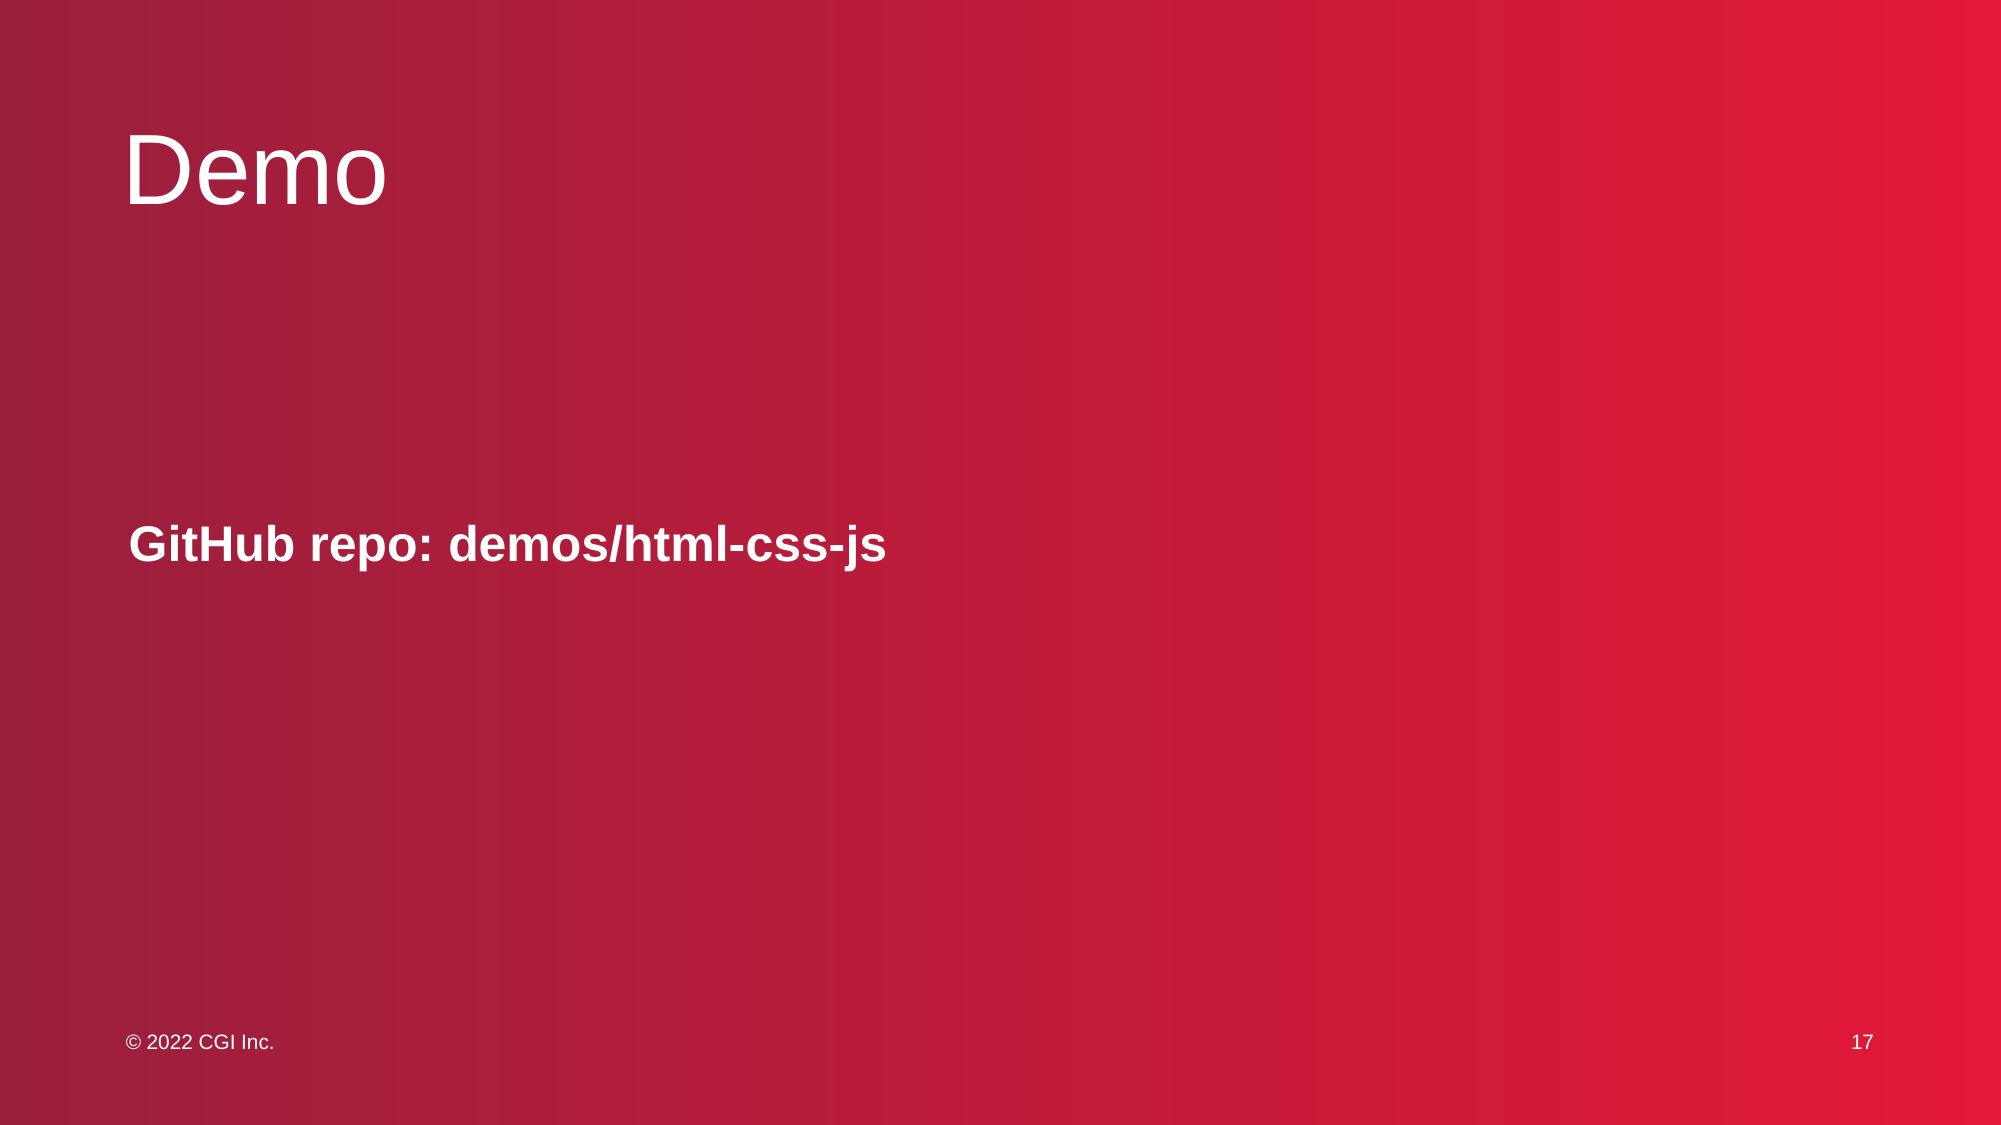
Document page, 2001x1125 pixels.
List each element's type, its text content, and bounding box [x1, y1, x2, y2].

slide_number 17 [1831, 1027, 1875, 1056]
subtitle GitHub repo: demos/html-css-js [128, 511, 1133, 849]
title Demo [122, 104, 1130, 470]
